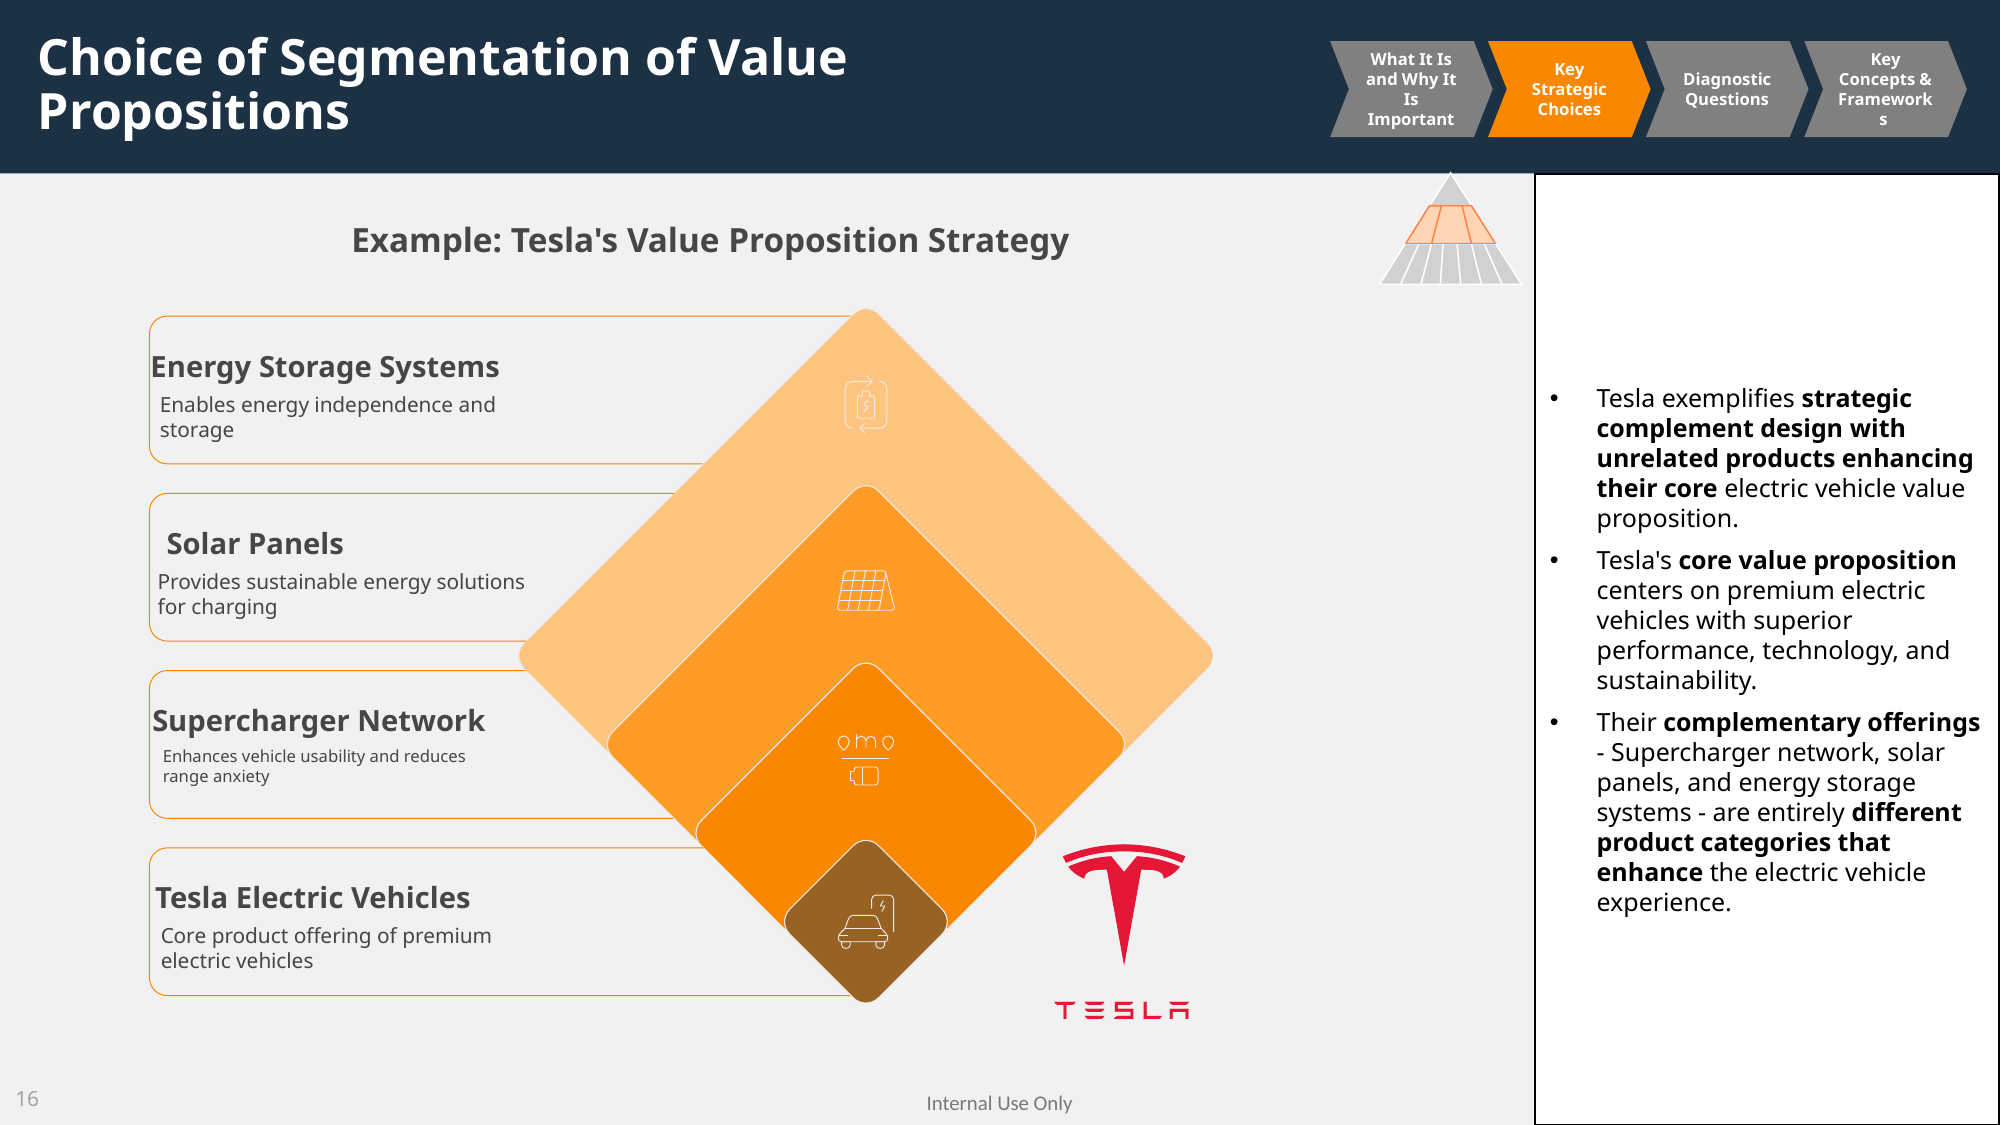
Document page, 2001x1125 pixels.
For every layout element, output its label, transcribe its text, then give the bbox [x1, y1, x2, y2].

text_box Energy Storage Systems [150, 348, 501, 384]
text_box Key Concepts & Frameworks [1802, 39, 1969, 139]
text_box Provides sustainable energy solutions for charging [157, 568, 516, 619]
text_box Tesla Electric Vehicles [154, 879, 471, 915]
text_box [149, 670, 605, 819]
text_box Solar Panels [166, 525, 345, 561]
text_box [1379, 172, 1523, 285]
text_box Example: Tesla's Value Proposition Strategy [351, 218, 1071, 259]
text_box Key Strategic Choices [1485, 39, 1653, 139]
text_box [516, 306, 1216, 758]
text_box [149, 847, 693, 996]
text_box Tesla exemplifies strategic complement design with unrelated products enhancing their core electric vehicle value proposition. Tesla's core value proposition centers on premium electric vehicles with superior performance, technology, and sustainability. Their complementary offerings - Supercharger network, solar panels, and energy storage systems - are entirely different product categories that enhance the electric vehicle experience. [1533, 172, 2000, 1125]
text_box Enhances vehicle usability and reduces range anxiety [162, 745, 467, 786]
text_box [149, 316, 516, 464]
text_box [693, 661, 1039, 1070]
text_box [149, 493, 516, 642]
title Choice of Segmentation of Value Propositions [22, 20, 1178, 153]
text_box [605, 483, 1127, 847]
text_box What It Is and Why It Is Important [1327, 39, 1495, 139]
text_box Diagnostic Questions [1643, 39, 1811, 139]
picture [1019, 829, 1230, 1040]
text_box Enables energy independence and storage [159, 391, 496, 442]
text_box Core product offering of premium electric vehicles [160, 923, 492, 974]
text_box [782, 838, 950, 1006]
text_box Supercharger Network [152, 702, 486, 738]
